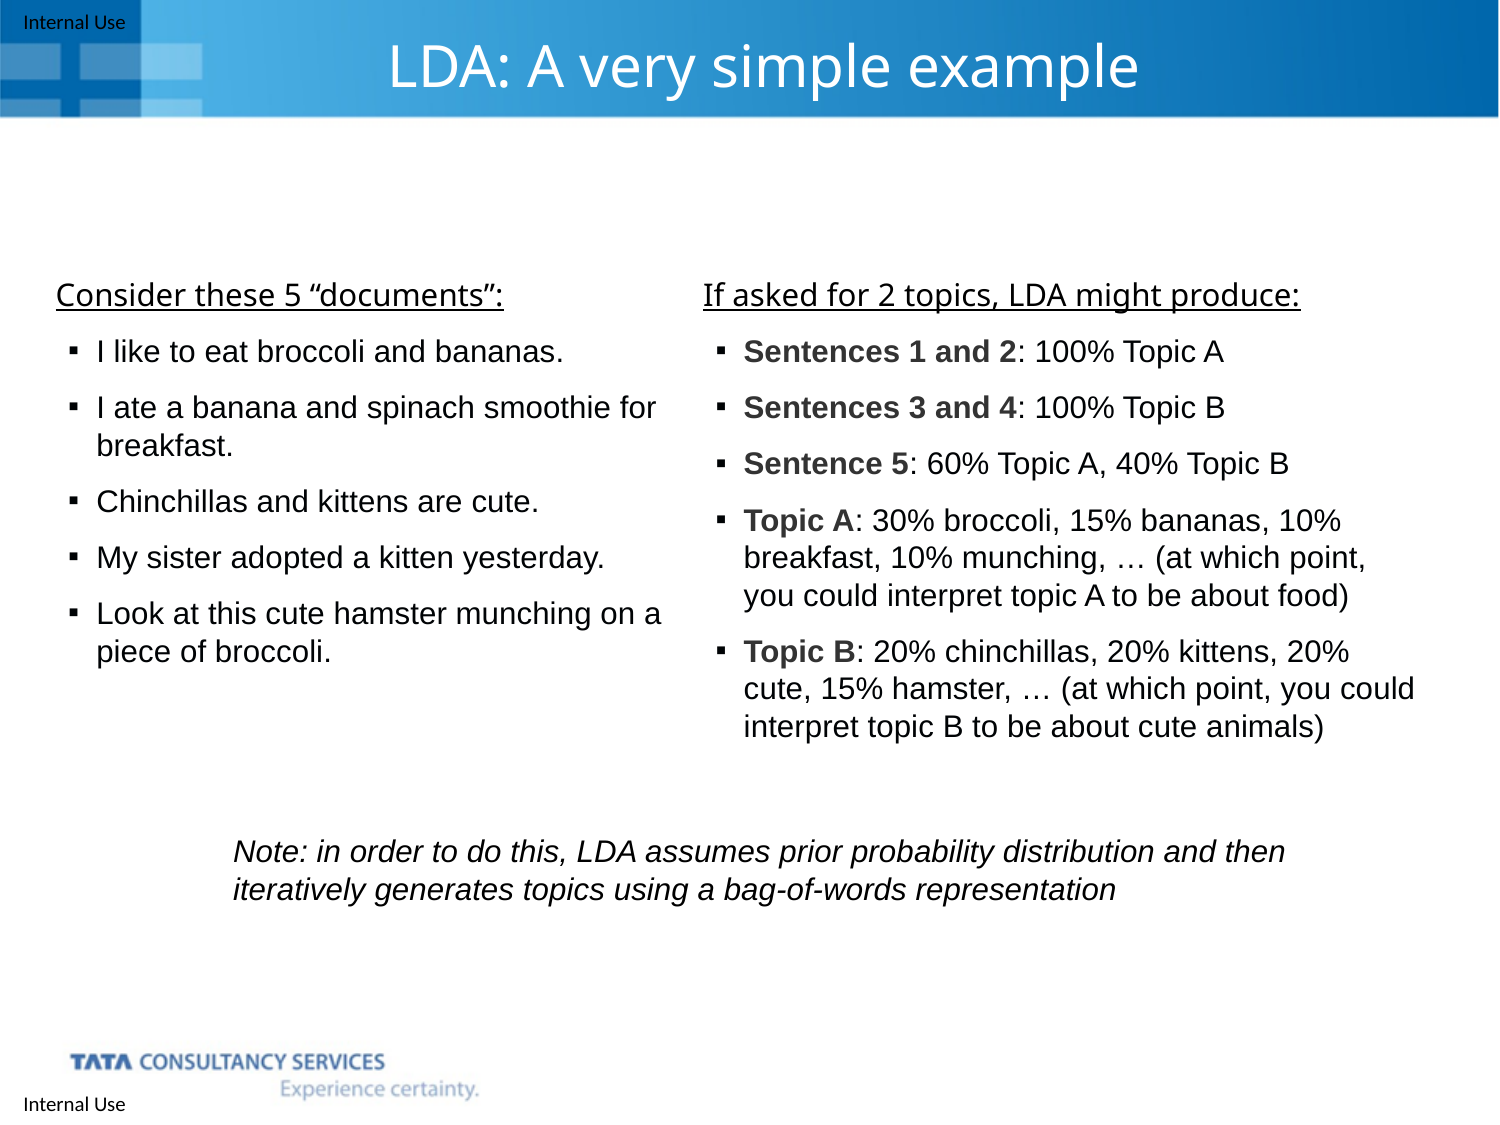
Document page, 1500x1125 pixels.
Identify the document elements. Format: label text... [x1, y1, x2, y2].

text_box Note: in order to do this, LDA assumes prior probability distribution and then iteratively generates topics using a bag-of-words representation [221, 820, 1307, 947]
list Consider these 5 “documents”: I like to eat broccoli and bananas. I ate a banana and spinach smoothie for breakfast. Chinchillas and kittens are cute. My sister adopted a kitten yesterday. Look at this cute hamster munching on a piece of broccoli. [28, 263, 676, 821]
title LDA: A very simple example [65, 24, 1463, 105]
list If asked for 2 topics, LDA might produce: Sentences 1 and 2: 100% Topic A Sentences 3 and 4: 100% Topic B Sentence 5: 60% Topic A, 40% Topic B Topic A: 30% broccoli, 15% bananas, 10% breakfast, 10% munching, … (at which point, you could interpret topic A to be about food) Topic B: 20% chinchillas, 20% kittens, 20% cute, 15% hamster, … (at which point, you could interpret topic B to be about cute animals) [676, 263, 1434, 821]
picture [0, 0, 1499, 1124]
